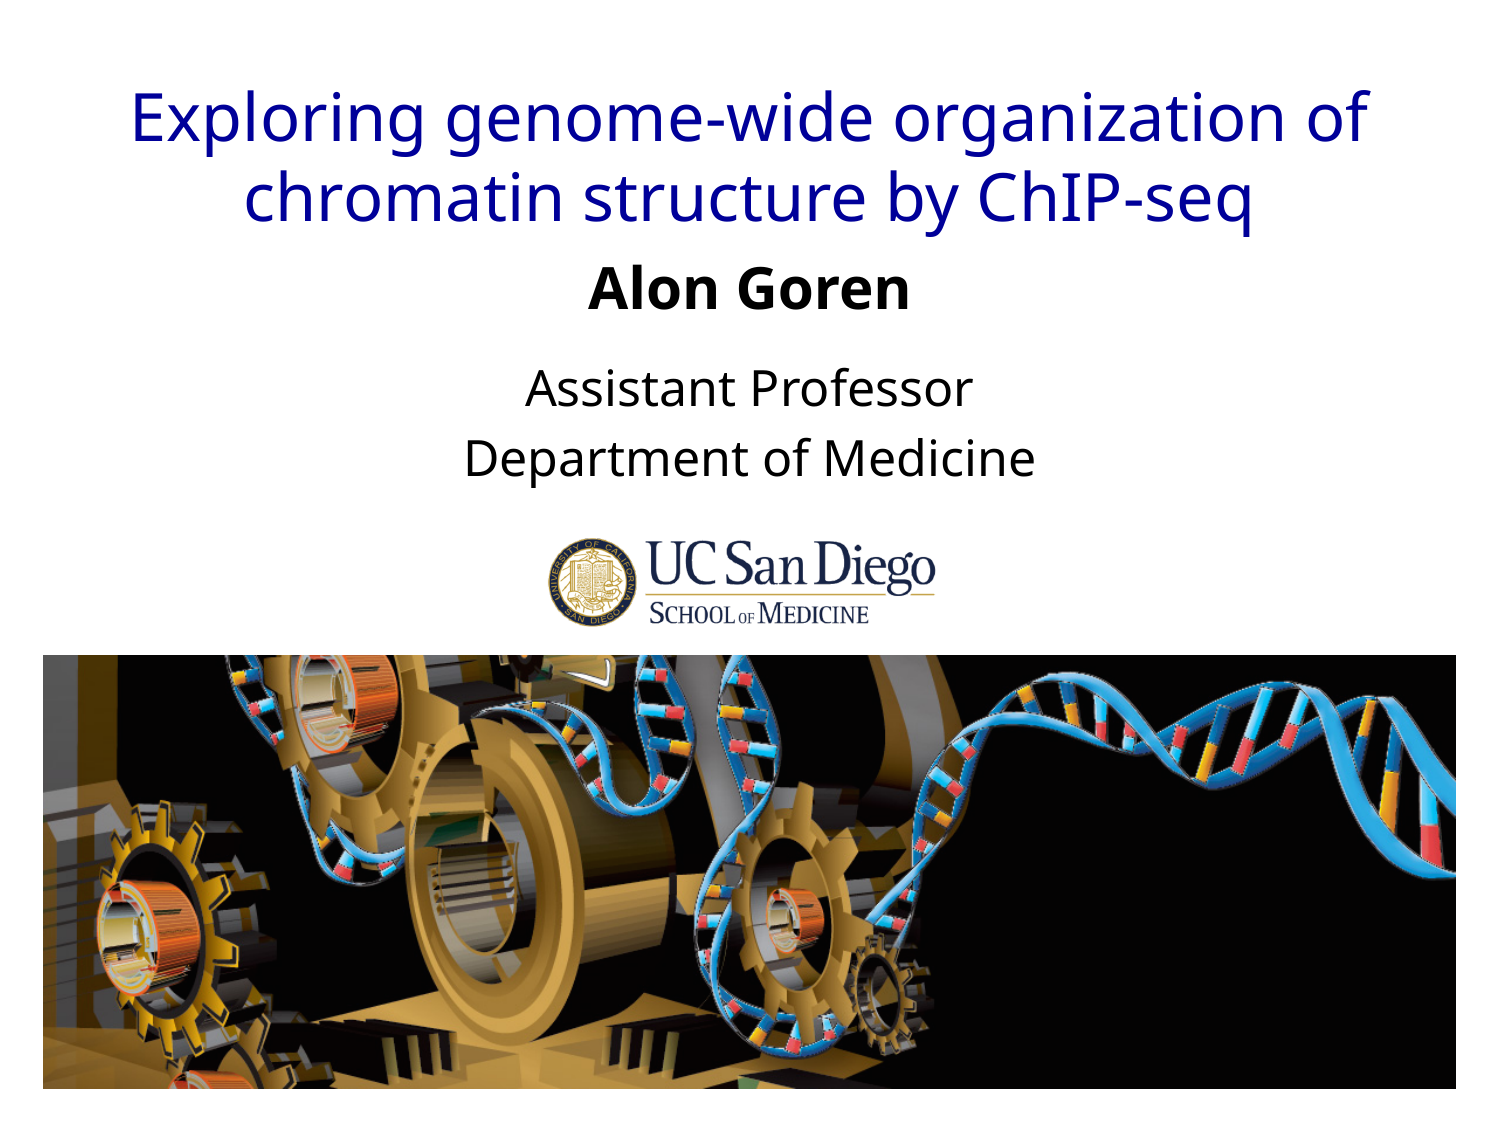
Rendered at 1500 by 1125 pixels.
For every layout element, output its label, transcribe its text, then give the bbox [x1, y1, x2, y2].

text_box Alon Goren Assistant Professor Department of Medicine [0, 243, 1500, 606]
picture [43, 509, 1456, 1090]
text_box Exploring genome-wide organization of chromatin structure by ChIP-seq [0, 67, 1500, 242]
